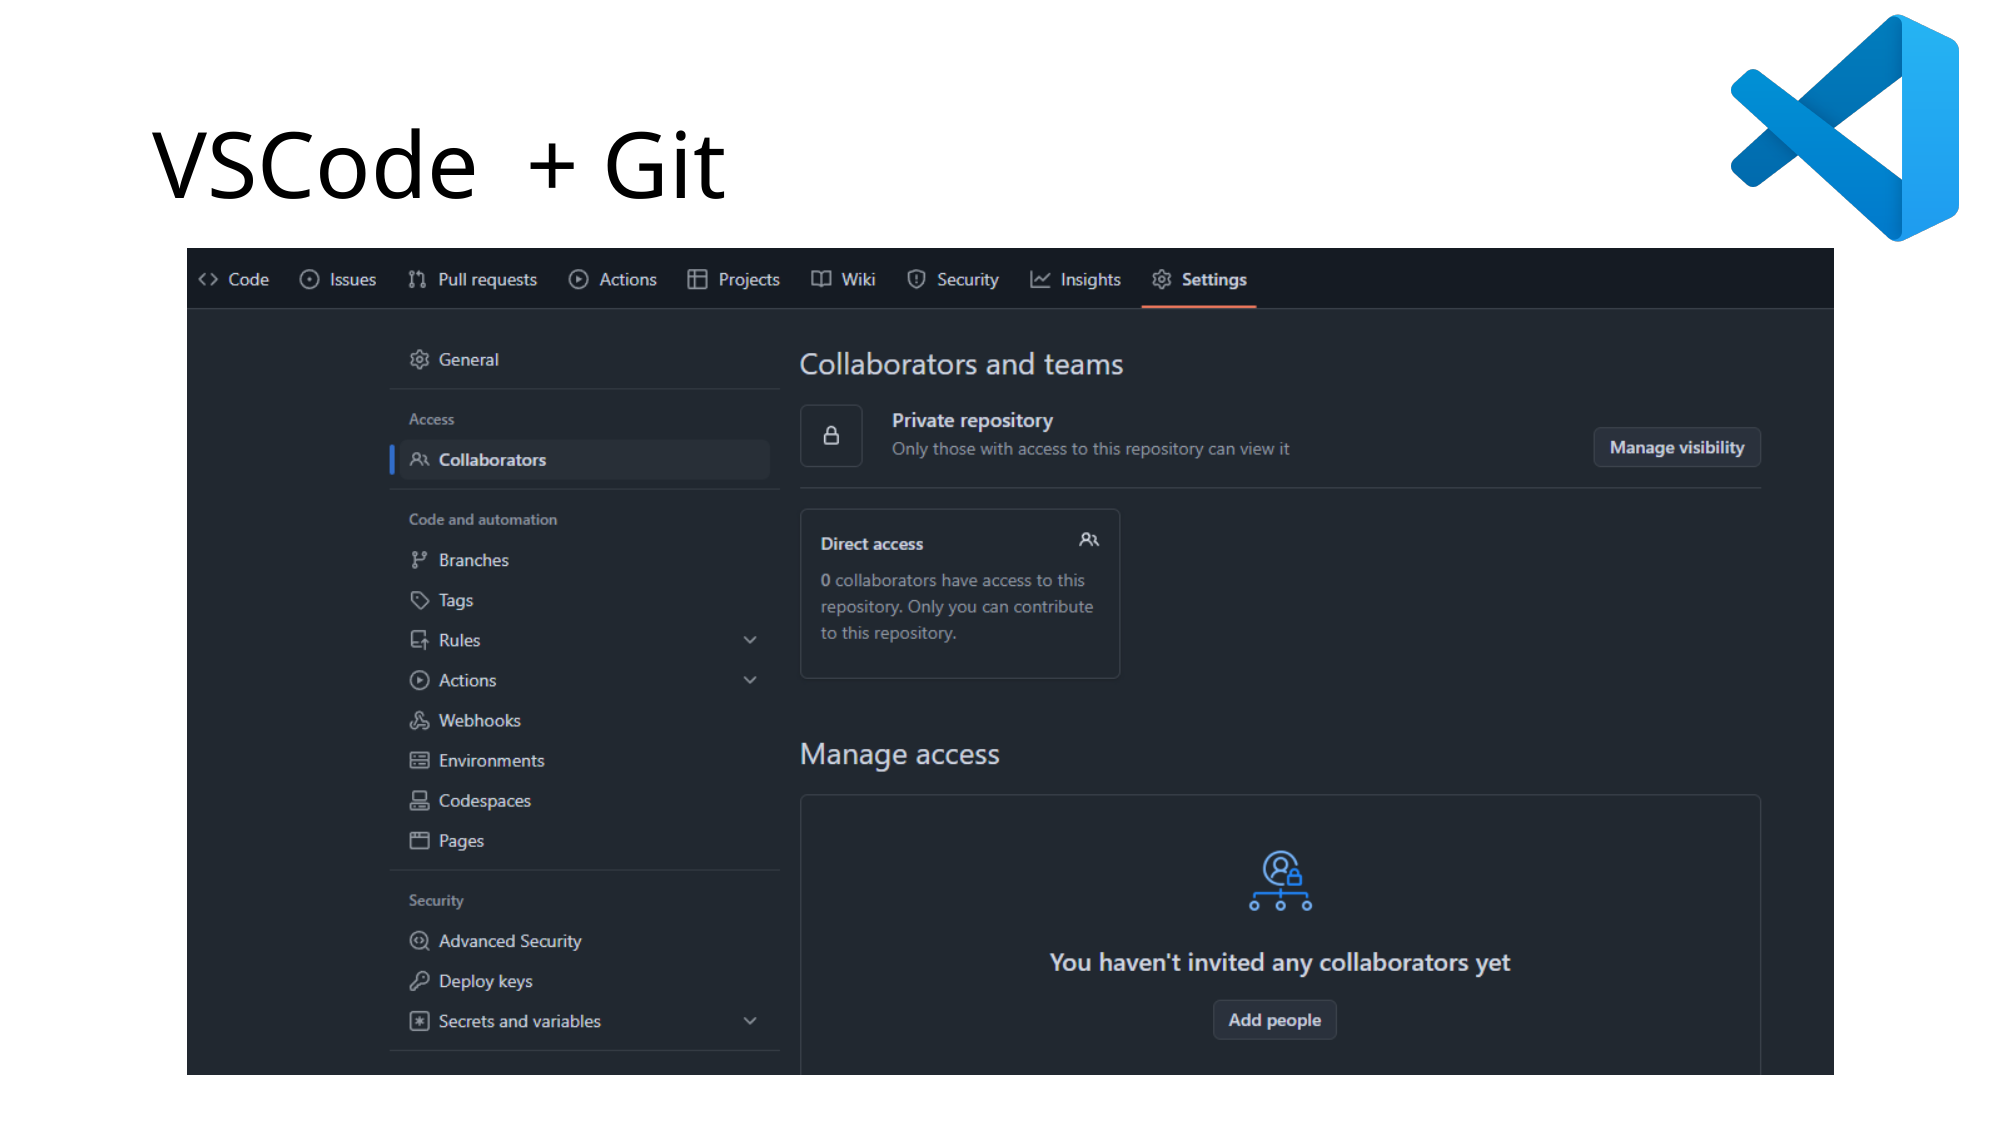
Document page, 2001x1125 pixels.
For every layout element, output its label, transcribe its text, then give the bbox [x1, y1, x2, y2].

picture [1730, 14, 1959, 243]
title VSCode + Git [137, 59, 1863, 278]
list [186, 247, 1835, 1075]
